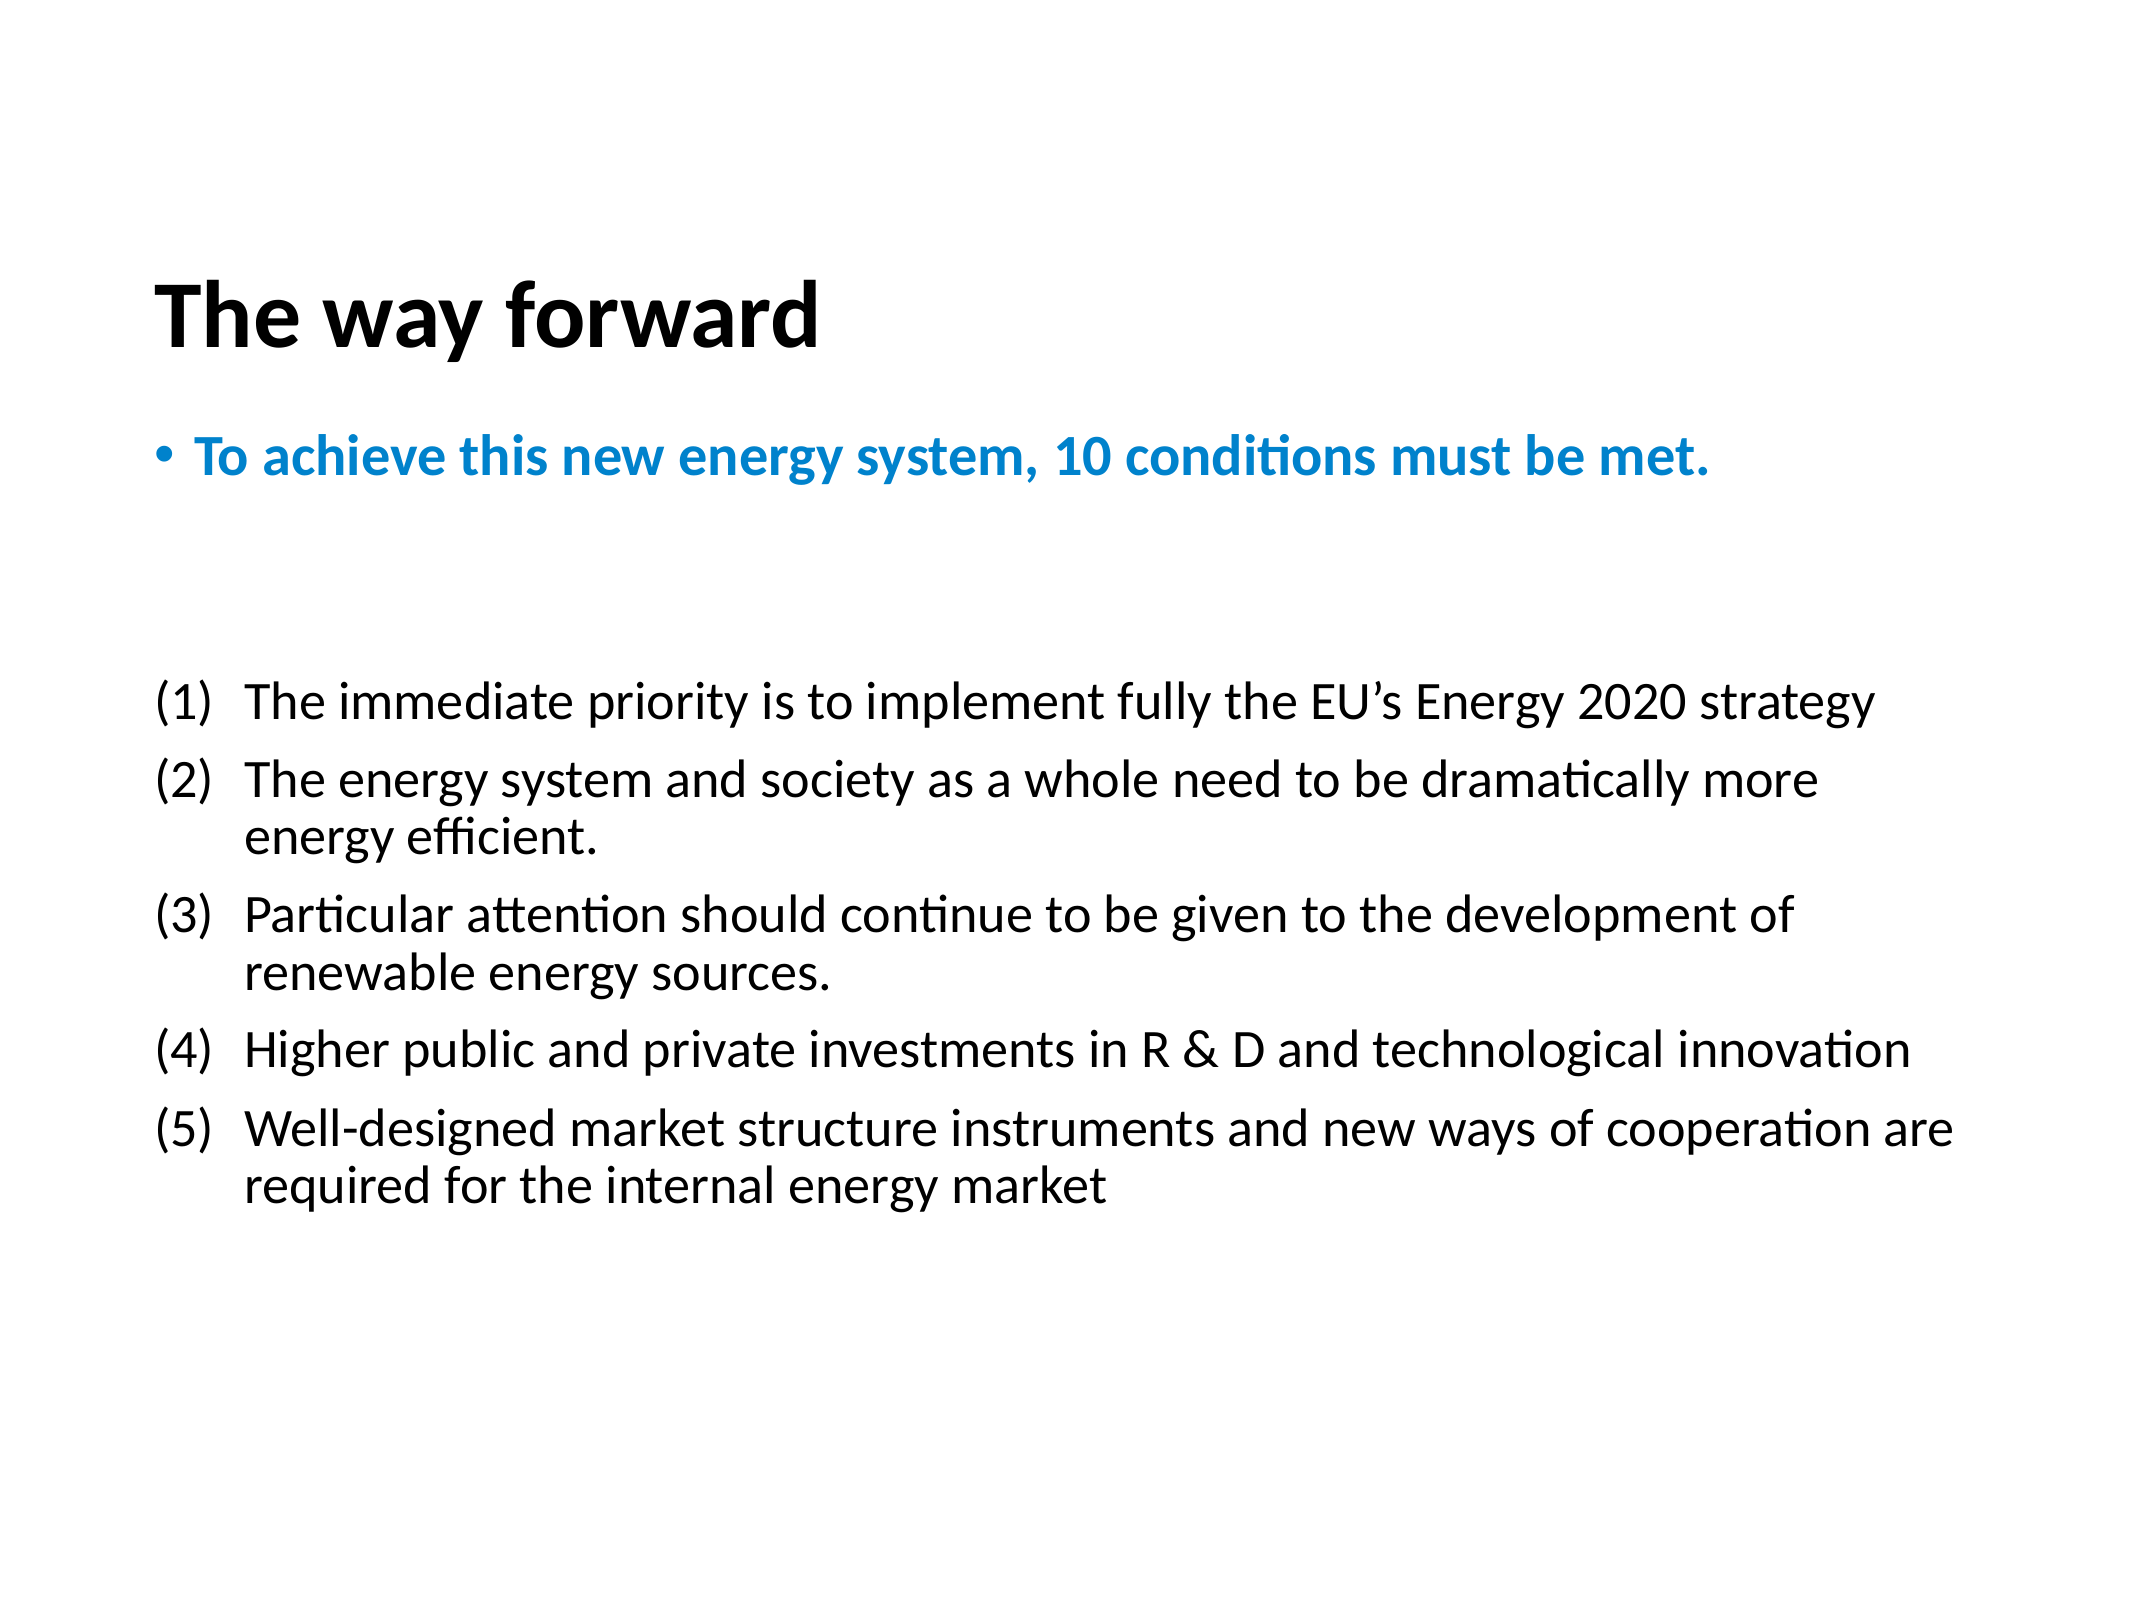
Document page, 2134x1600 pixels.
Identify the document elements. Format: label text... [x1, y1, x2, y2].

list To achieve this new energy system, 10 conditions must be met. The immediate priority is to implement fully the EU’s Energy 2020 strategy The energy system and society as a whole need to be dramatically more energy efficient. Particular attention should continue to be given to the development of renewable energy sources. Higher public and private investments in R & D and technological innovation Well-designed market structure instruments and new ways of cooperation are required for the internal energy market [146, 418, 1988, 1295]
title The way forward [146, 199, 1988, 418]
